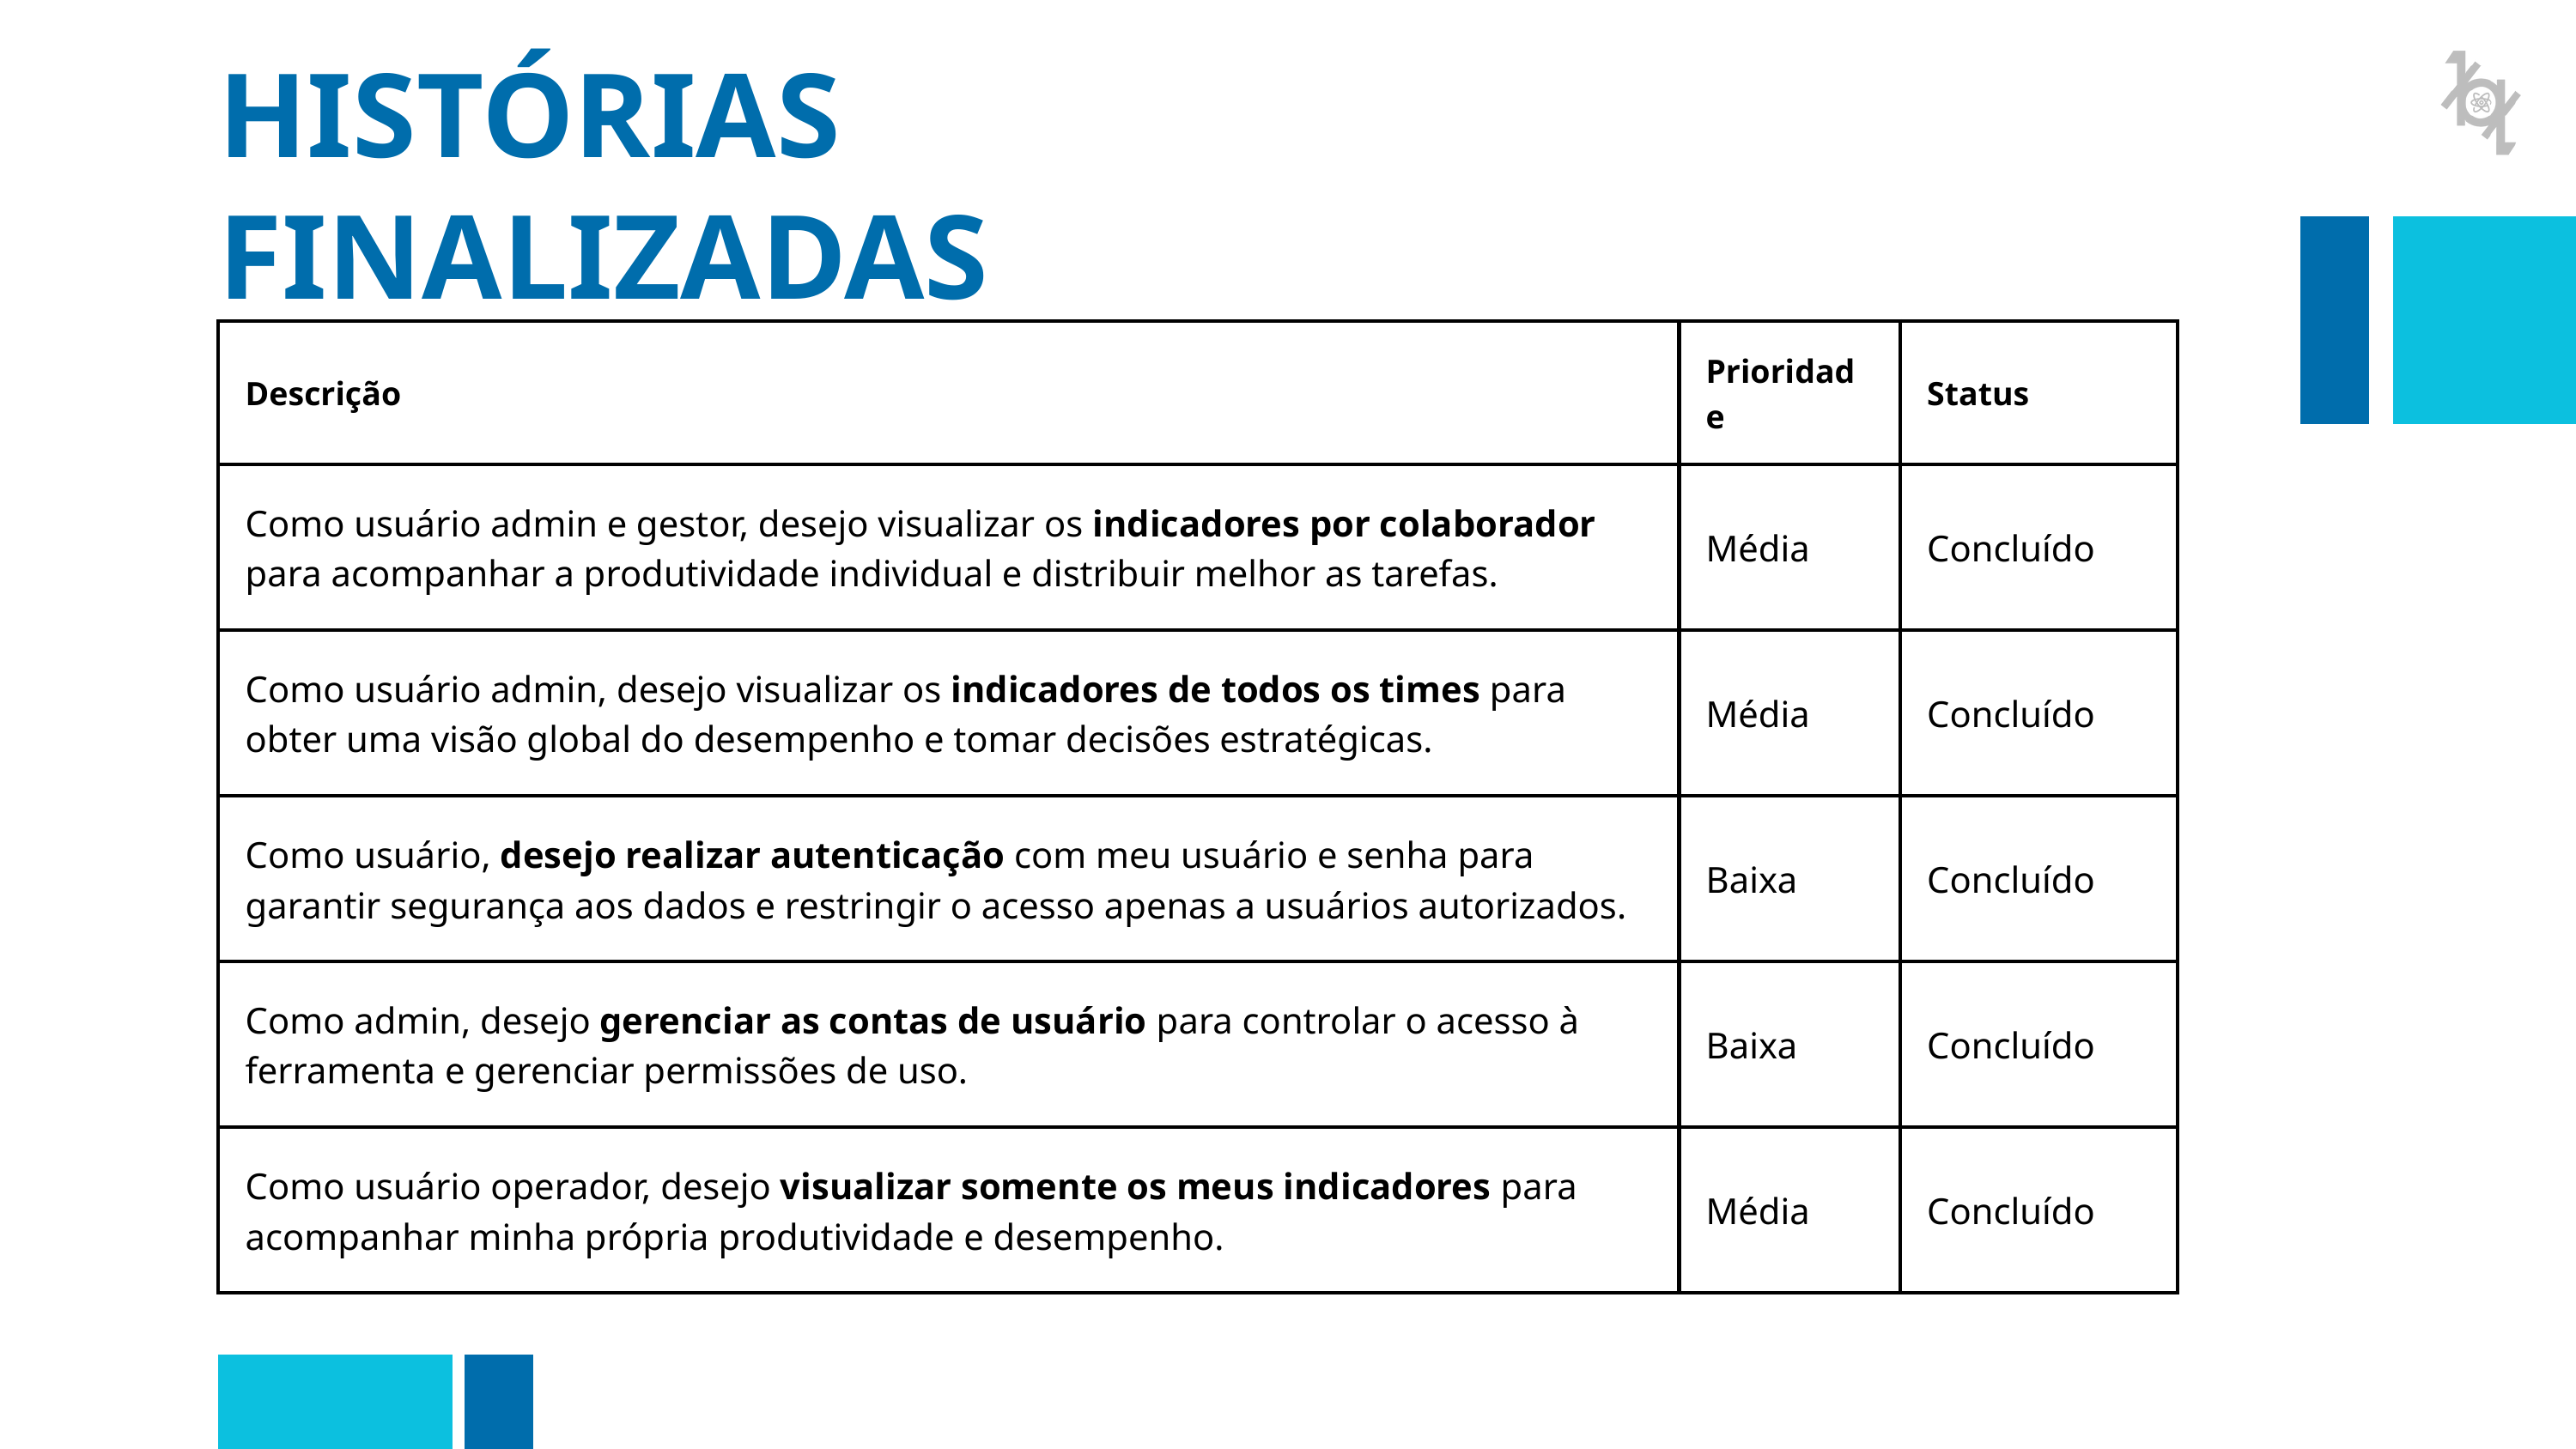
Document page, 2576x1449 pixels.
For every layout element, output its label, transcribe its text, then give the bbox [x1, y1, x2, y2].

table_cell Média [1681, 632, 1899, 794]
table_cell Baixa [1681, 797, 1899, 960]
table_cell Média [1681, 466, 1899, 628]
table_cell Como usuário operador, desejo visualizar somente os meus indicadores para acompanhar minha própria produtividade e desempenho. [220, 1129, 1677, 1291]
table_cell Concluído [1902, 797, 2176, 960]
table_cell Média [1681, 1129, 1899, 1291]
table_cell Concluído [1902, 632, 2176, 794]
table_header Descrição [220, 323, 1677, 463]
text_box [2392, 216, 2576, 424]
table_header Status [1902, 323, 2176, 463]
table_cell Baixa [1681, 963, 1899, 1125]
table_cell Como usuário, desejo realizar autenticação com meu usuário e senha para garantir segurança aos dados e restringir o acesso apenas a usuários autorizados. [220, 797, 1677, 960]
text_box [2416, 41, 2541, 166]
text_box HISTÓRIAS FINALIZADAS [218, 39, 1556, 323]
table_header Prioridade [1681, 323, 1899, 463]
table_cell Como admin, desejo gerenciar as contas de usuário para controlar o acesso à ferramenta e gerenciar permissões de uso. [220, 963, 1677, 1125]
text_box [464, 1355, 534, 1449]
table_cell Como usuário admin, desejo visualizar os indicadores de todos os times para obter uma visão global do desempenho e tomar decisões estratégicas. [220, 632, 1677, 794]
table_cell Concluído [1902, 1129, 2176, 1291]
table_cell Concluído [1902, 963, 2176, 1125]
table_cell Concluído [1902, 466, 2176, 628]
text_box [218, 1355, 453, 1449]
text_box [2300, 216, 2370, 424]
table_cell Como usuário admin e gestor, desejo visualizar os indicadores por colaborador para acompanhar a produtividade individual e distribuir melhor as tarefas. [220, 466, 1677, 628]
